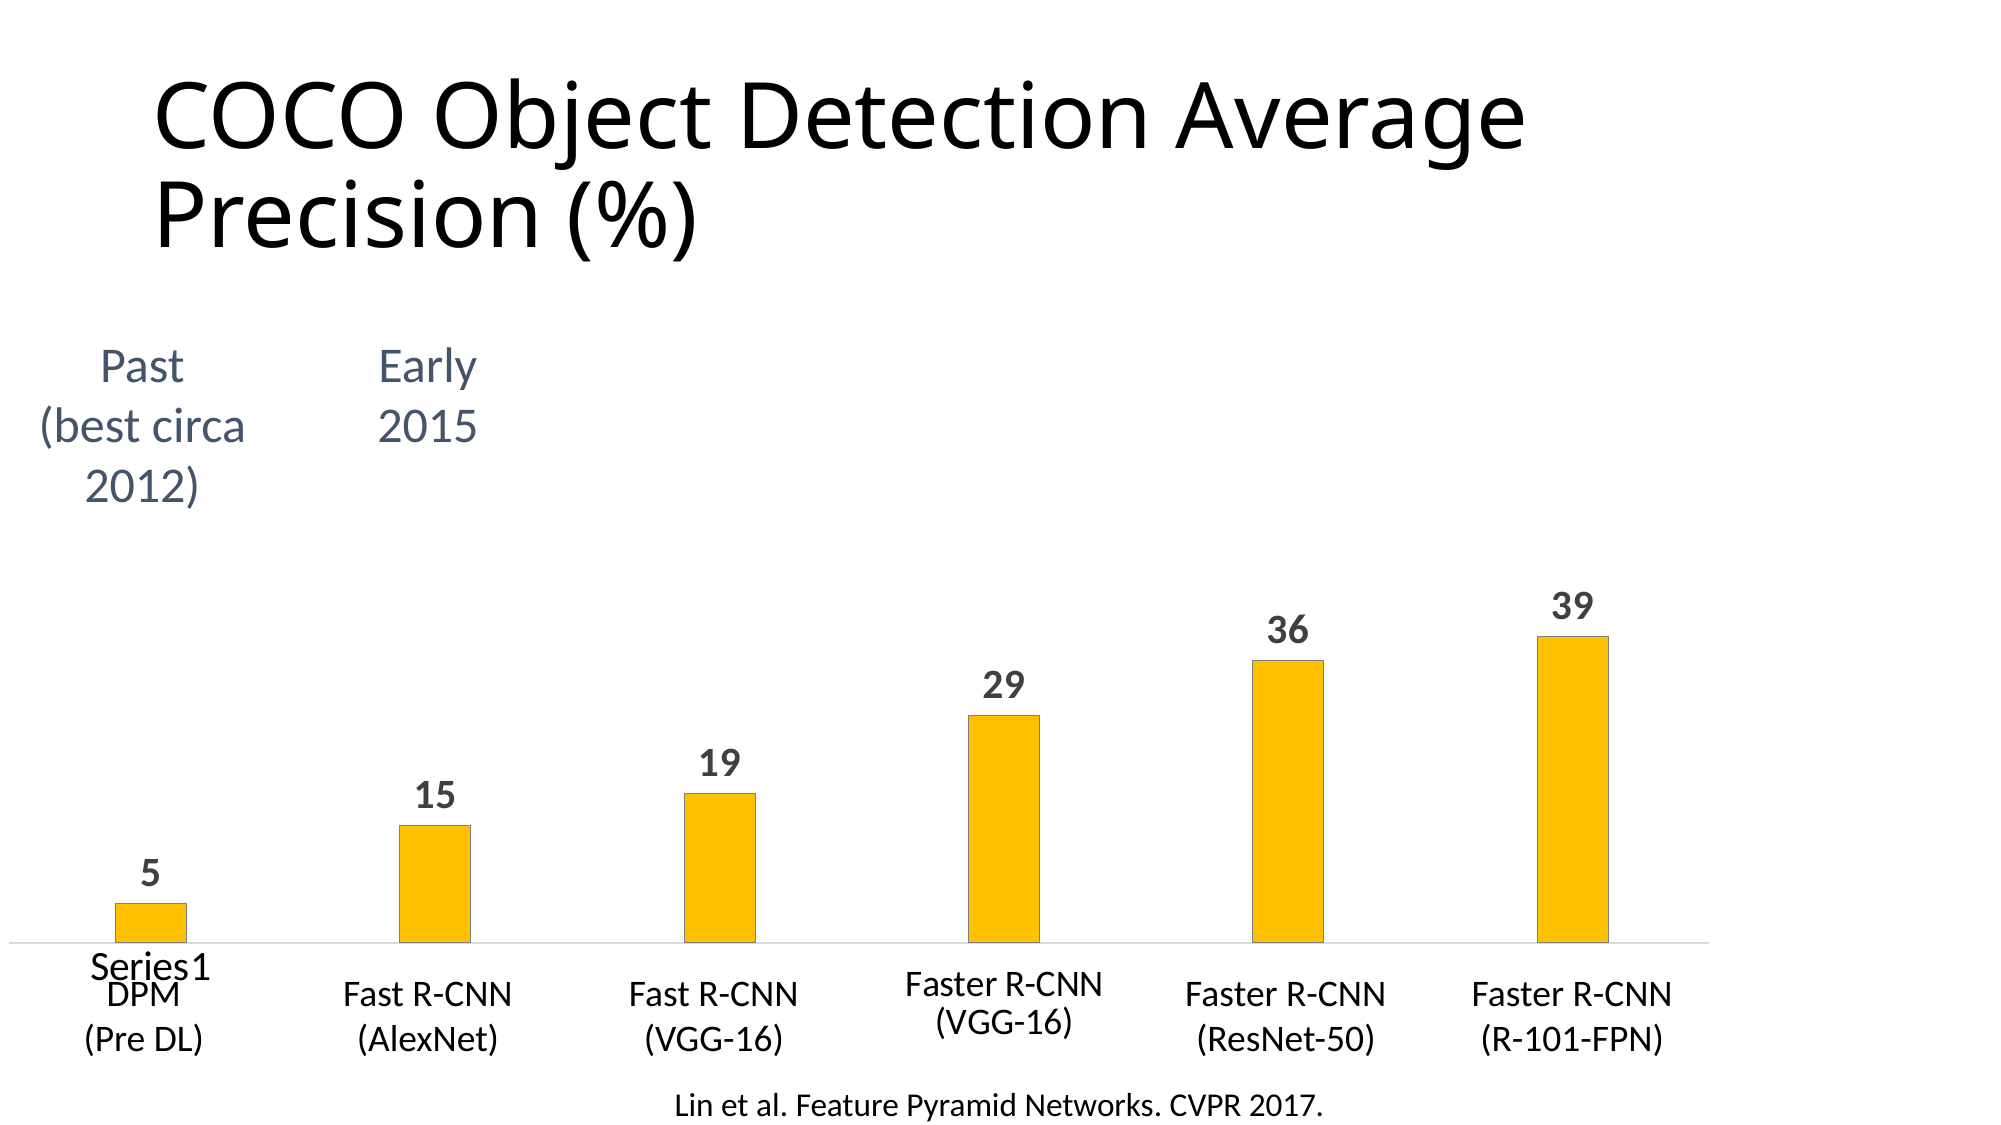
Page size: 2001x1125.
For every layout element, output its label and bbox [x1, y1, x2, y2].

chart [0, 0, 2000, 1125]
